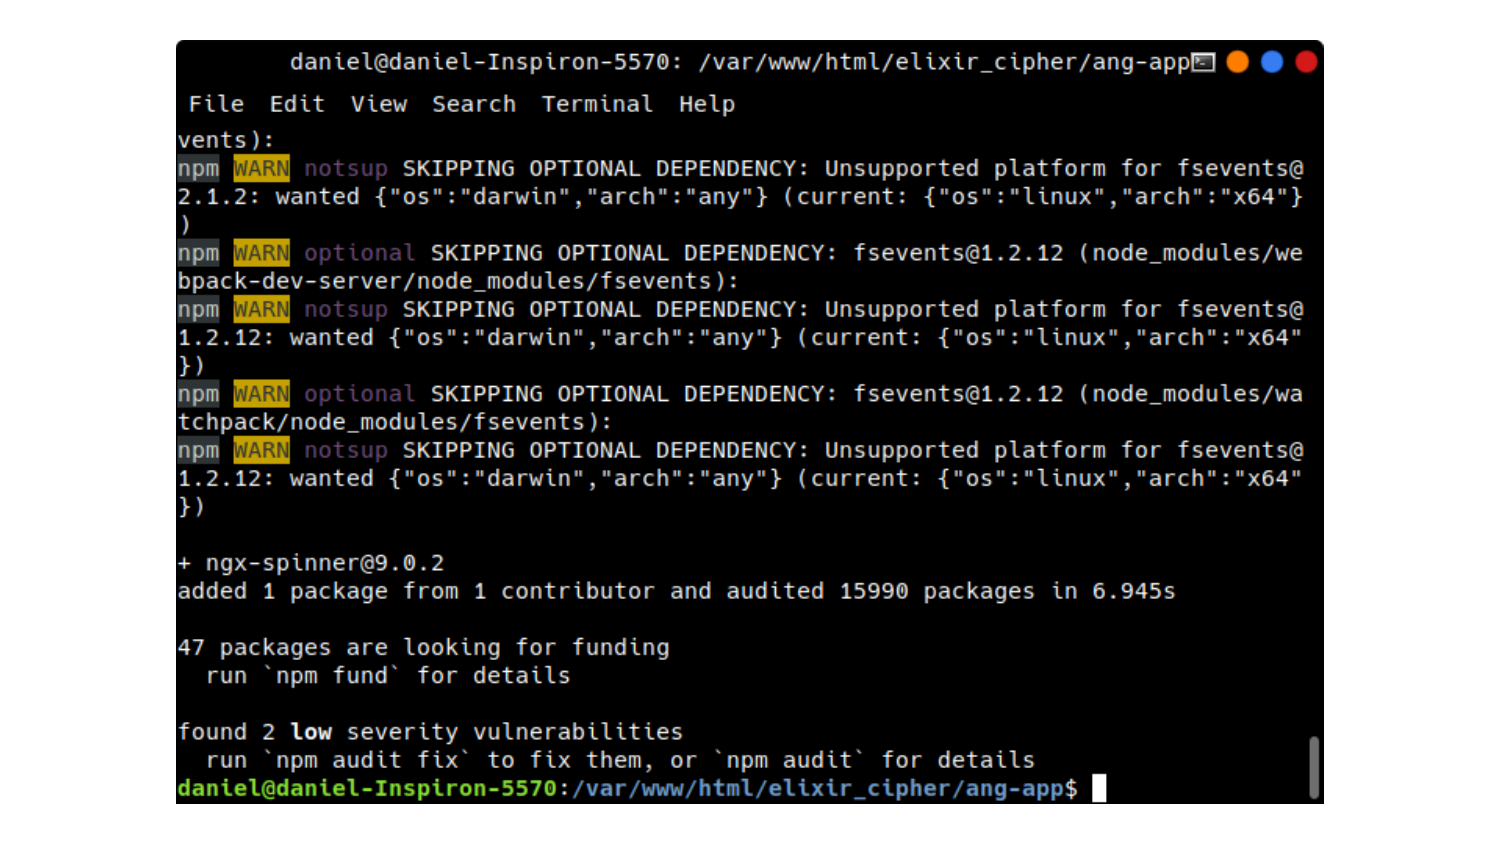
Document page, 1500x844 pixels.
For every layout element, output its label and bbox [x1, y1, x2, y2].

picture [176, 40, 1324, 804]
